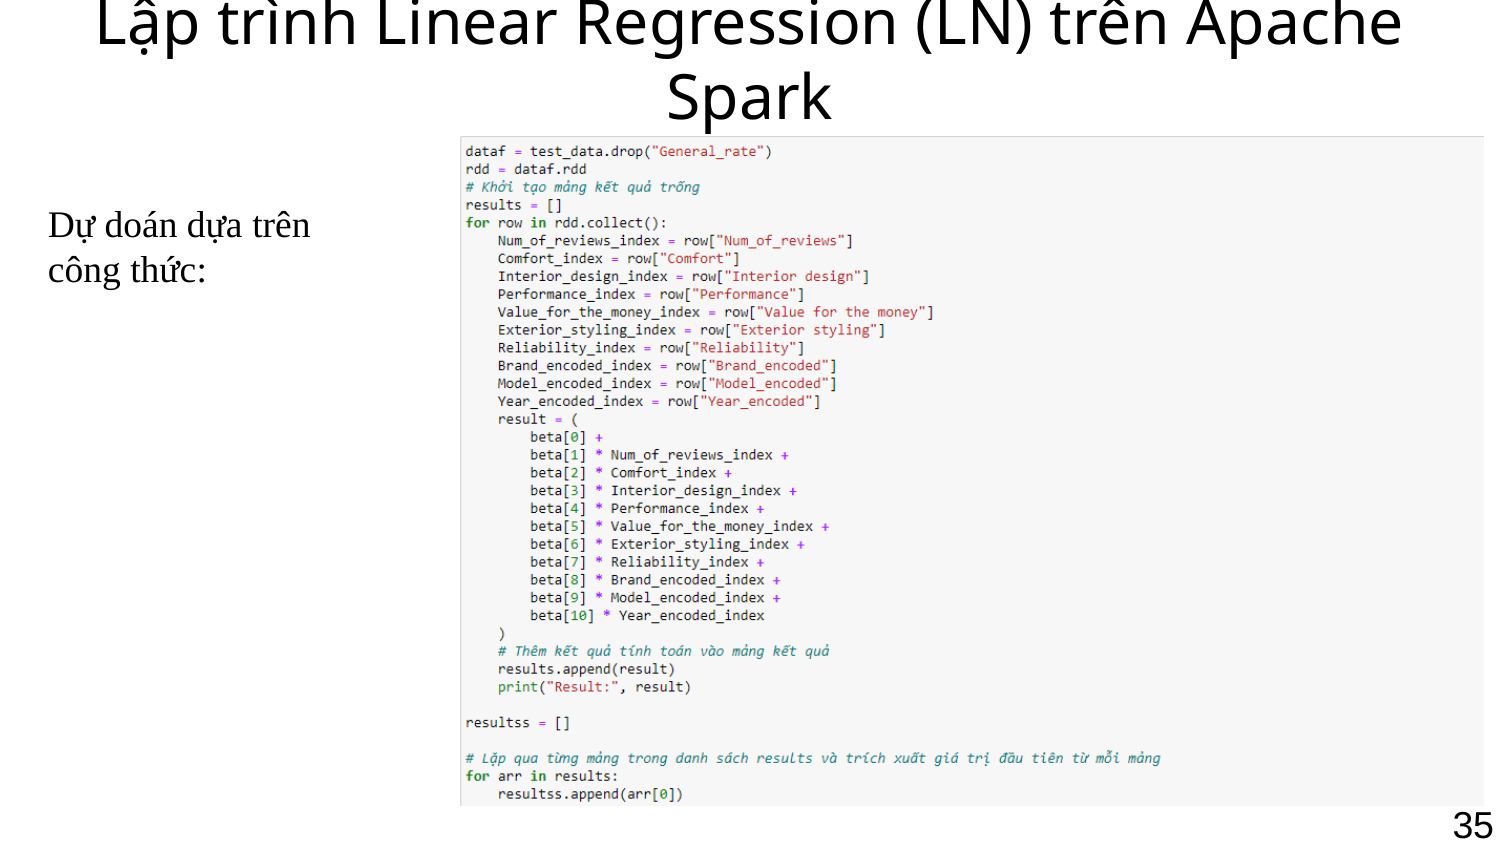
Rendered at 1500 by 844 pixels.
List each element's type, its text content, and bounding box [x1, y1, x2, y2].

text_box 35 [1437, 793, 1500, 844]
picture [454, 133, 1484, 806]
title Lập trình Linear Regression (LN) trên Apache Spark [75, 17, 1425, 97]
